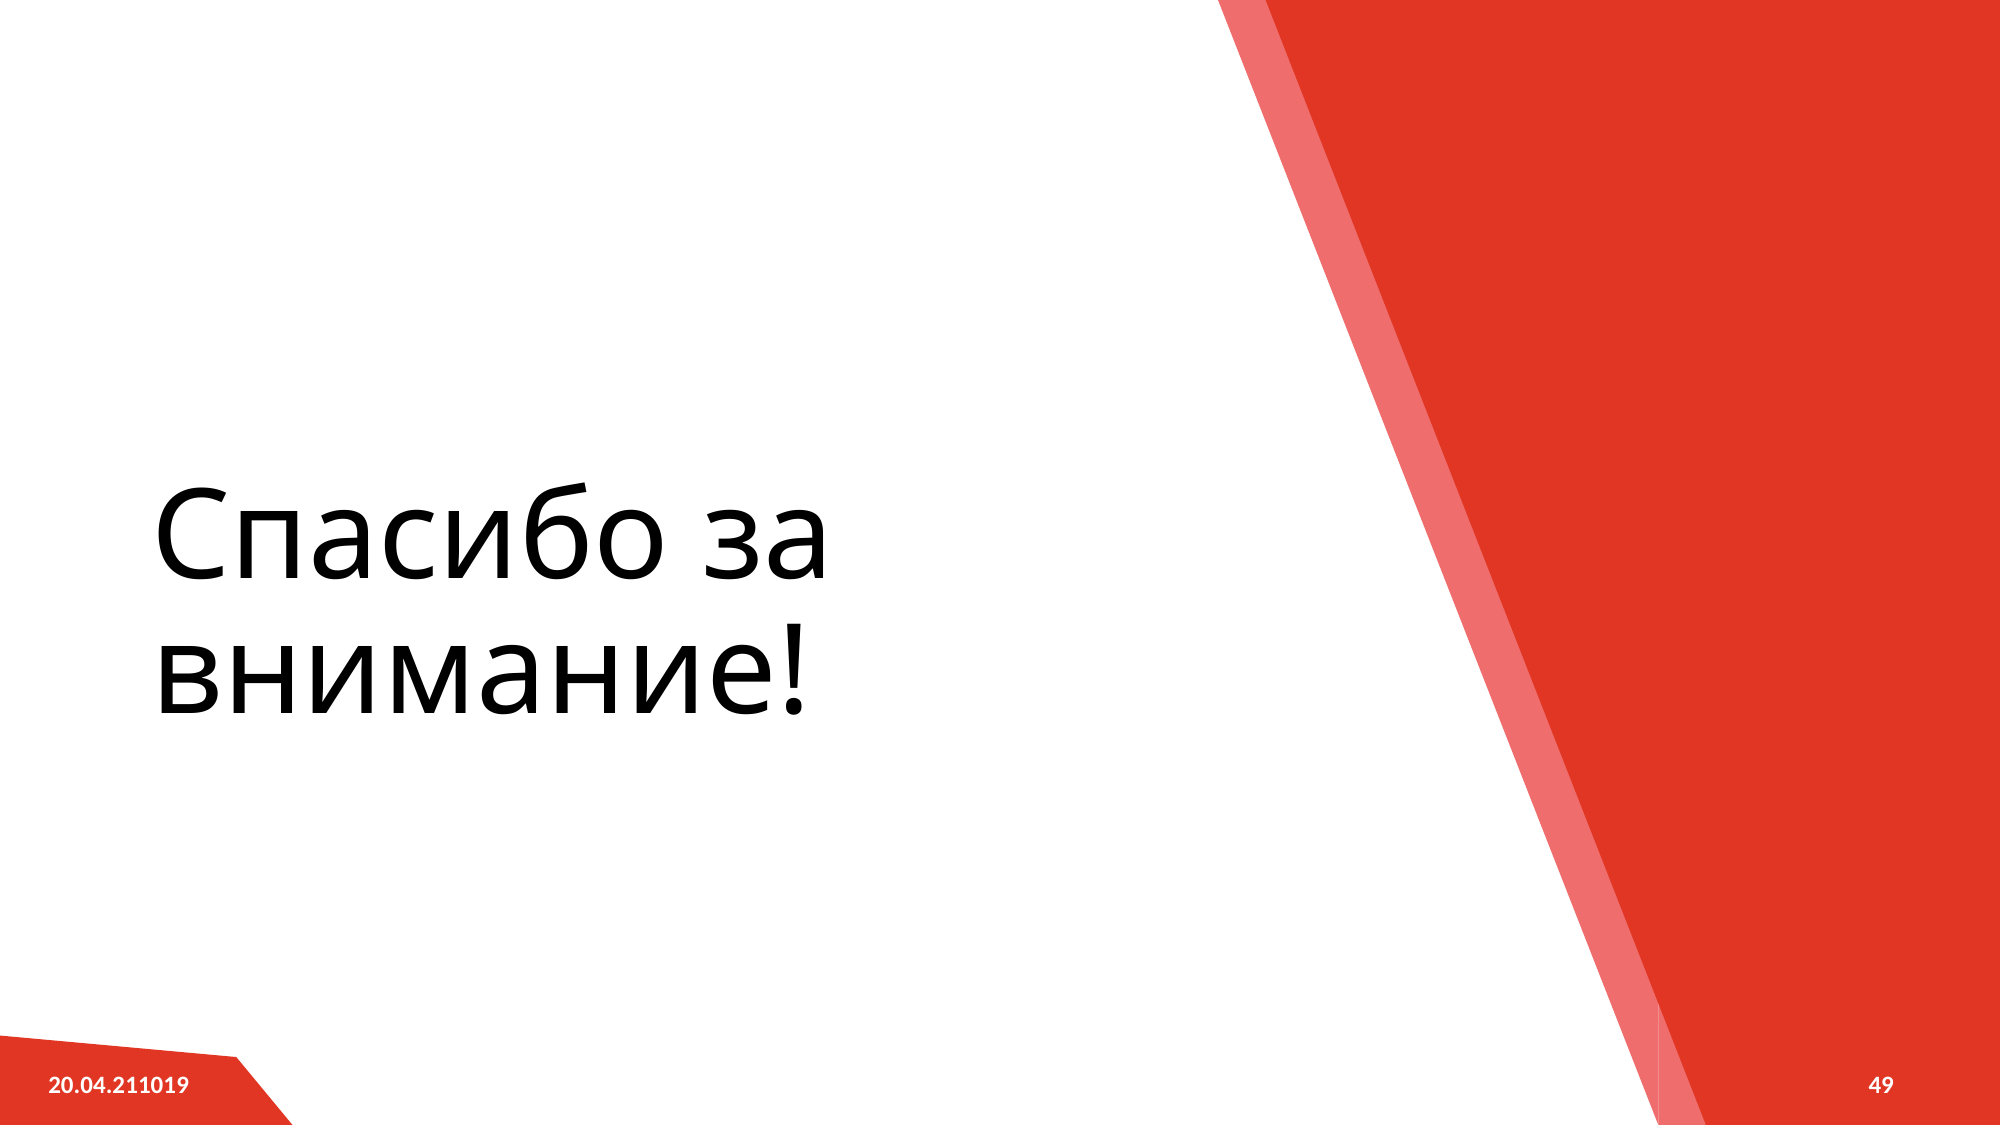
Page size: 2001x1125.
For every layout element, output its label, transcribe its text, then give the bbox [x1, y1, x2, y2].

title Спасибо за внимание! [136, 280, 1293, 749]
slide_number 49 [1762, 1042, 2000, 1125]
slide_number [0, 1042, 238, 1125]
